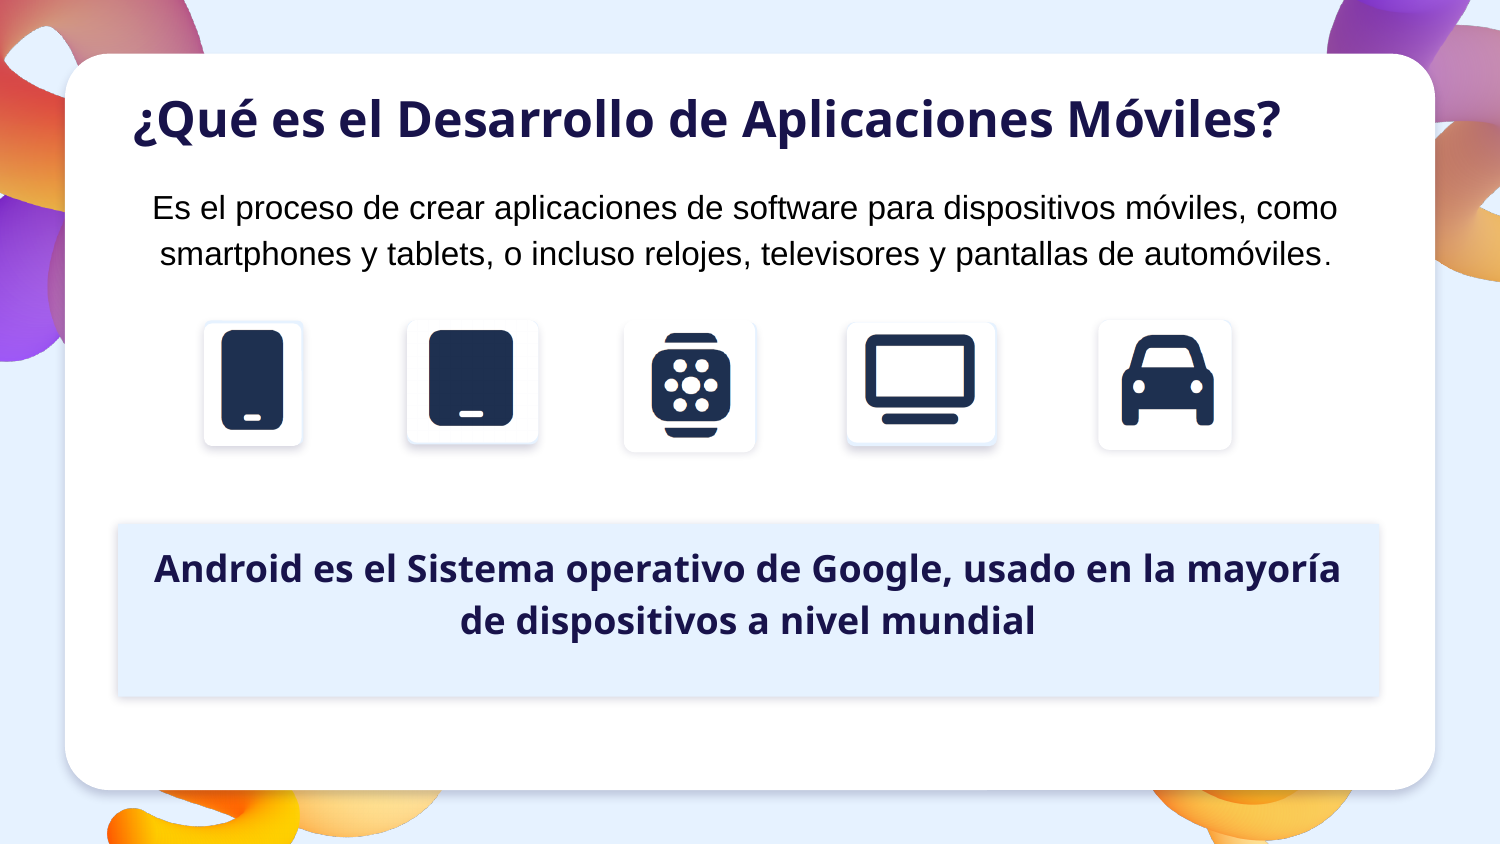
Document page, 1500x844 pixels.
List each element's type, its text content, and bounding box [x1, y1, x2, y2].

text_box Android es el Sistema operativo de Google, usado en la mayoría de dispositivos a nivel mundial [118, 523, 1380, 697]
picture [203, 323, 302, 447]
title ¿Qué es el Desarrollo de Aplicaciones Móviles? [118, 72, 1382, 167]
picture [1153, 765, 1435, 844]
picture [1216, 0, 1500, 298]
picture [0, 0, 257, 446]
picture [1098, 319, 1232, 451]
picture [623, 319, 756, 453]
picture [53, 776, 441, 844]
text_box Es el proceso de crear aplicaciones de software para dispositivos móviles, como smartphones y tablets, o incluso relojes, televisores y pantallas de automóviles. [124, 165, 1368, 282]
picture [406, 319, 539, 443]
picture [846, 321, 996, 443]
